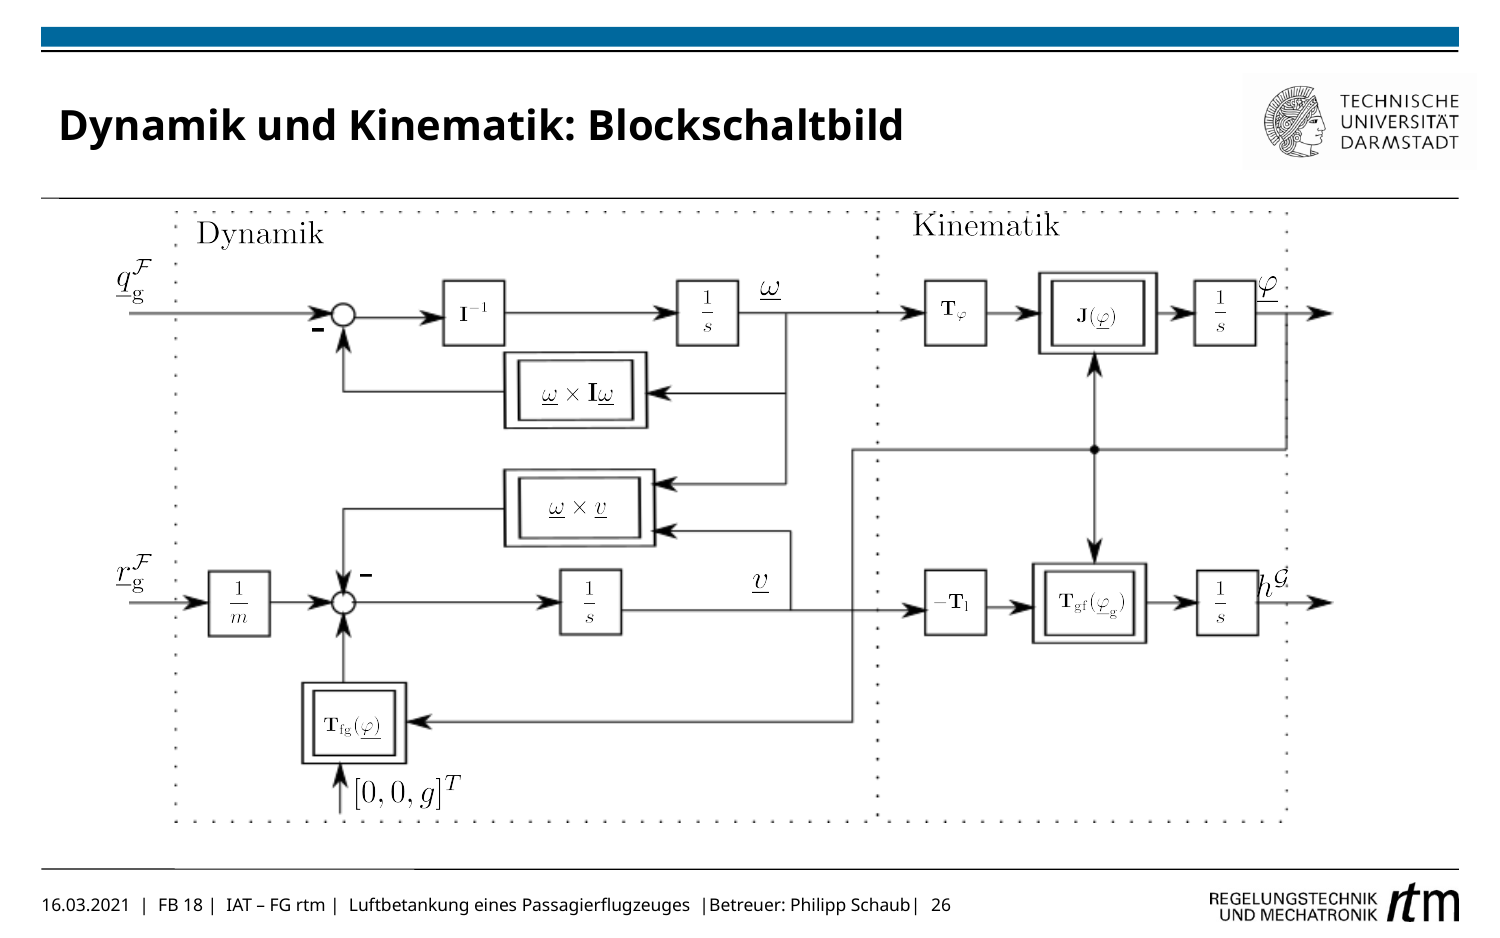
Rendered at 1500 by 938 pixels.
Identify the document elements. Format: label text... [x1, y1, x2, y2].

picture [1256, 276, 1278, 302]
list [129, 211, 1334, 824]
picture [913, 213, 1060, 237]
picture [197, 220, 325, 251]
picture [934, 593, 968, 611]
picture [356, 775, 461, 810]
picture [584, 581, 595, 623]
title Dynamik und Kinematik: Blockschaltbild [58, 66, 1149, 182]
picture [1077, 307, 1115, 330]
picture [548, 501, 608, 518]
picture [1058, 592, 1124, 619]
picture [702, 290, 714, 332]
picture [541, 383, 615, 405]
picture [312, 328, 325, 332]
picture [1215, 290, 1227, 332]
picture [229, 580, 249, 623]
picture [116, 258, 152, 304]
picture [751, 574, 769, 594]
picture [1256, 569, 1288, 597]
picture [1215, 581, 1226, 623]
picture [1210, 882, 1459, 922]
picture [1242, 73, 1477, 170]
picture [116, 553, 152, 593]
picture [323, 715, 381, 739]
picture [941, 301, 967, 321]
picture [759, 281, 781, 301]
picture [359, 574, 372, 578]
picture [460, 302, 488, 321]
